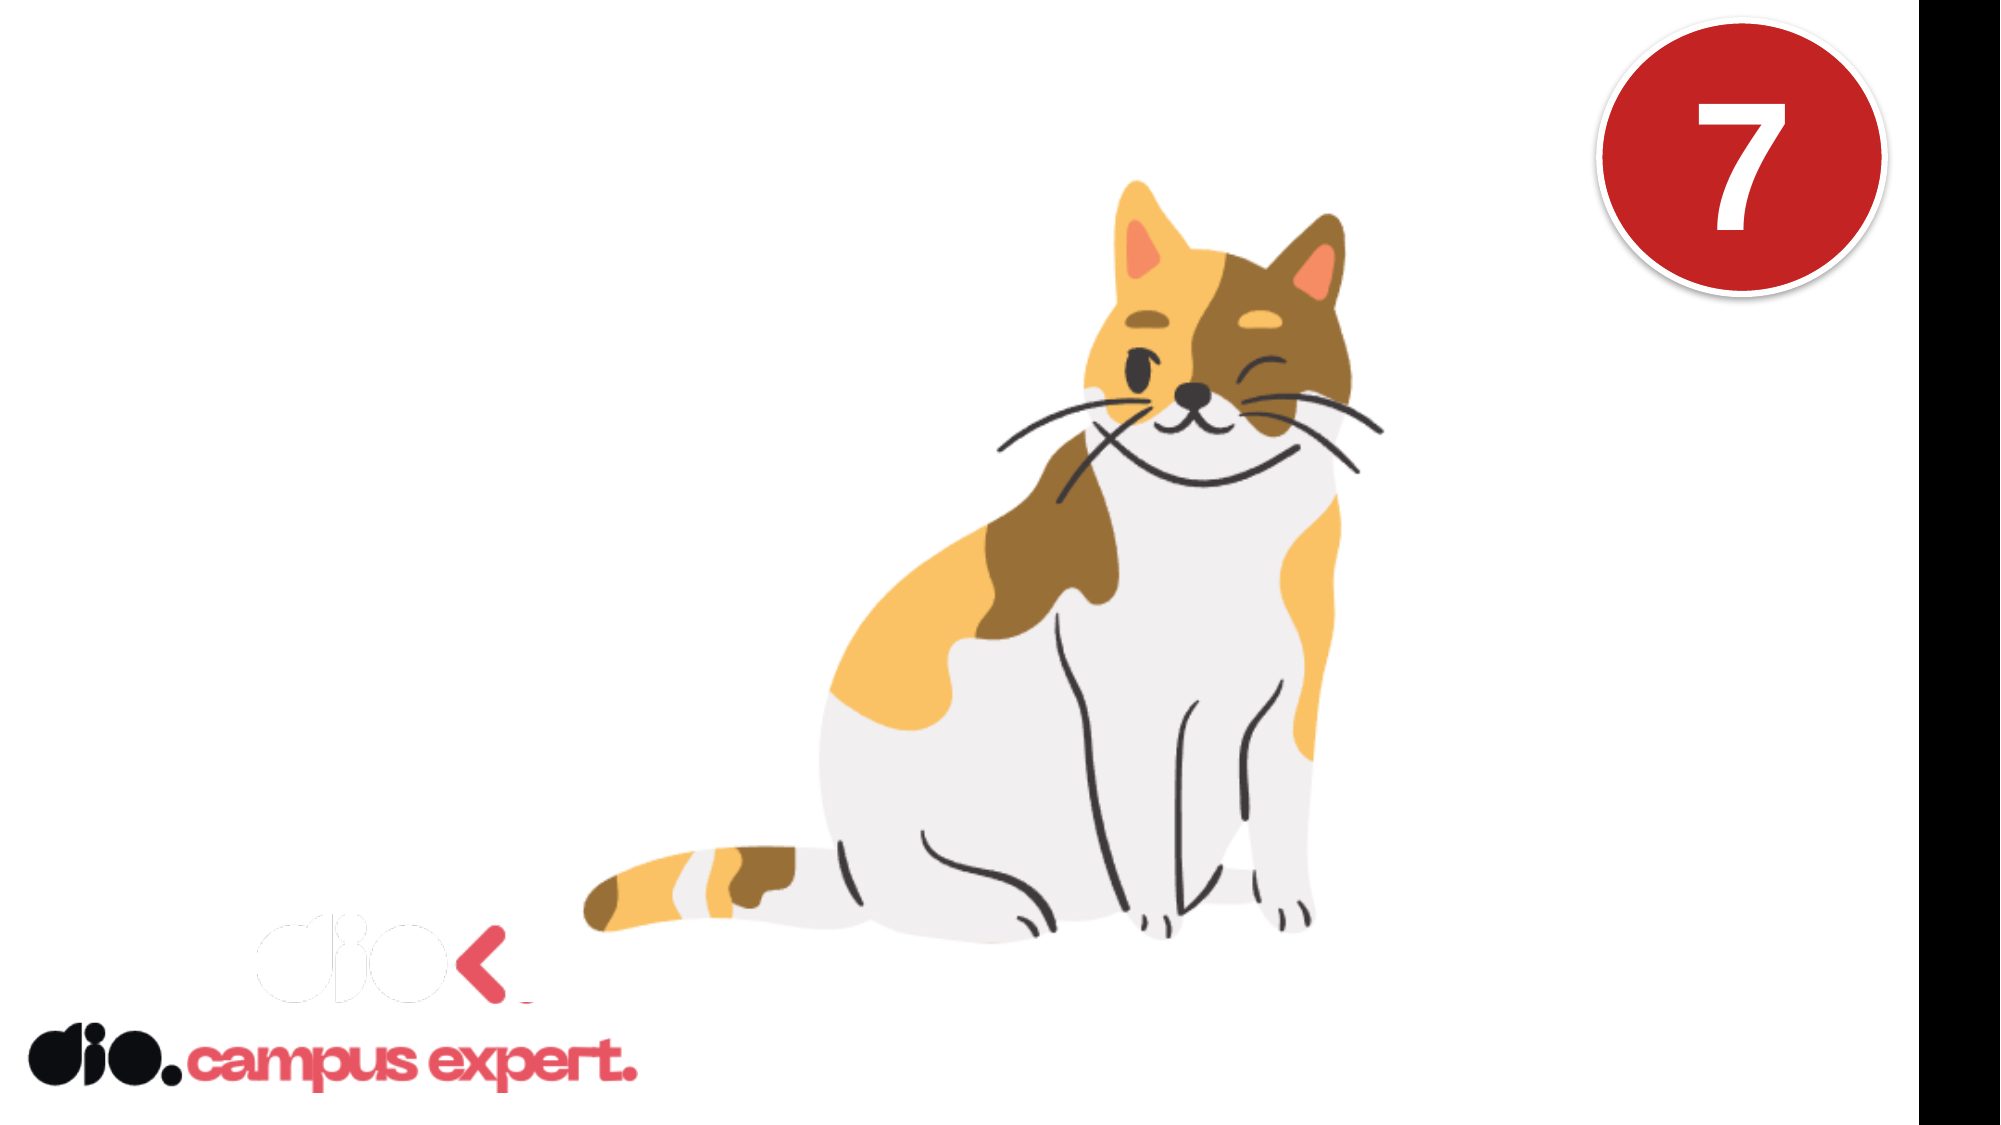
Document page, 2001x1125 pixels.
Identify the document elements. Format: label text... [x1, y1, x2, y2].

text_box 7 [1596, 17, 1888, 298]
picture [26, 1018, 184, 1090]
picture [187, 122, 1490, 1093]
